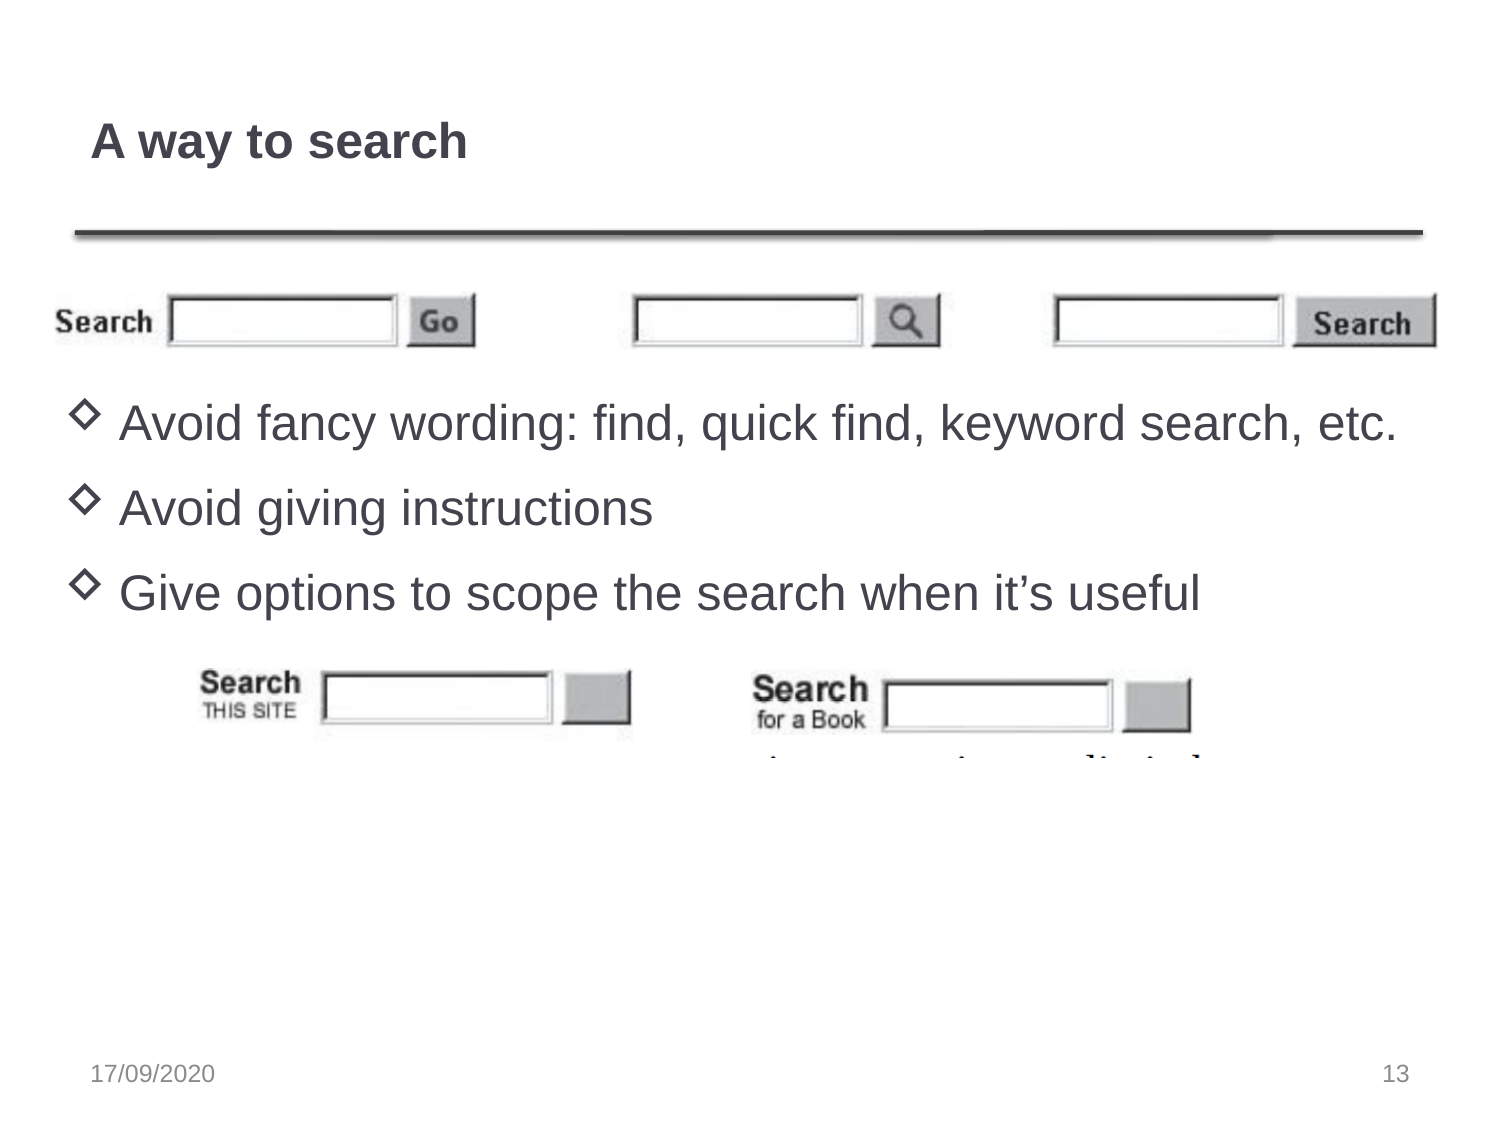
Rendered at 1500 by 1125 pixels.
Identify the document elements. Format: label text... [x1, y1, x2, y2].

picture [44, 278, 1450, 365]
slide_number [75, 1042, 425, 1103]
slide_number 13 [1074, 1042, 1425, 1103]
title A way to search [74, 44, 1272, 233]
list Avoid fancy wording: find, quick find, keyword search, etc. Avoid giving instructions Give options to scope the search when it’s useful [47, 383, 1452, 644]
picture [749, 659, 1213, 758]
picture [197, 666, 653, 751]
